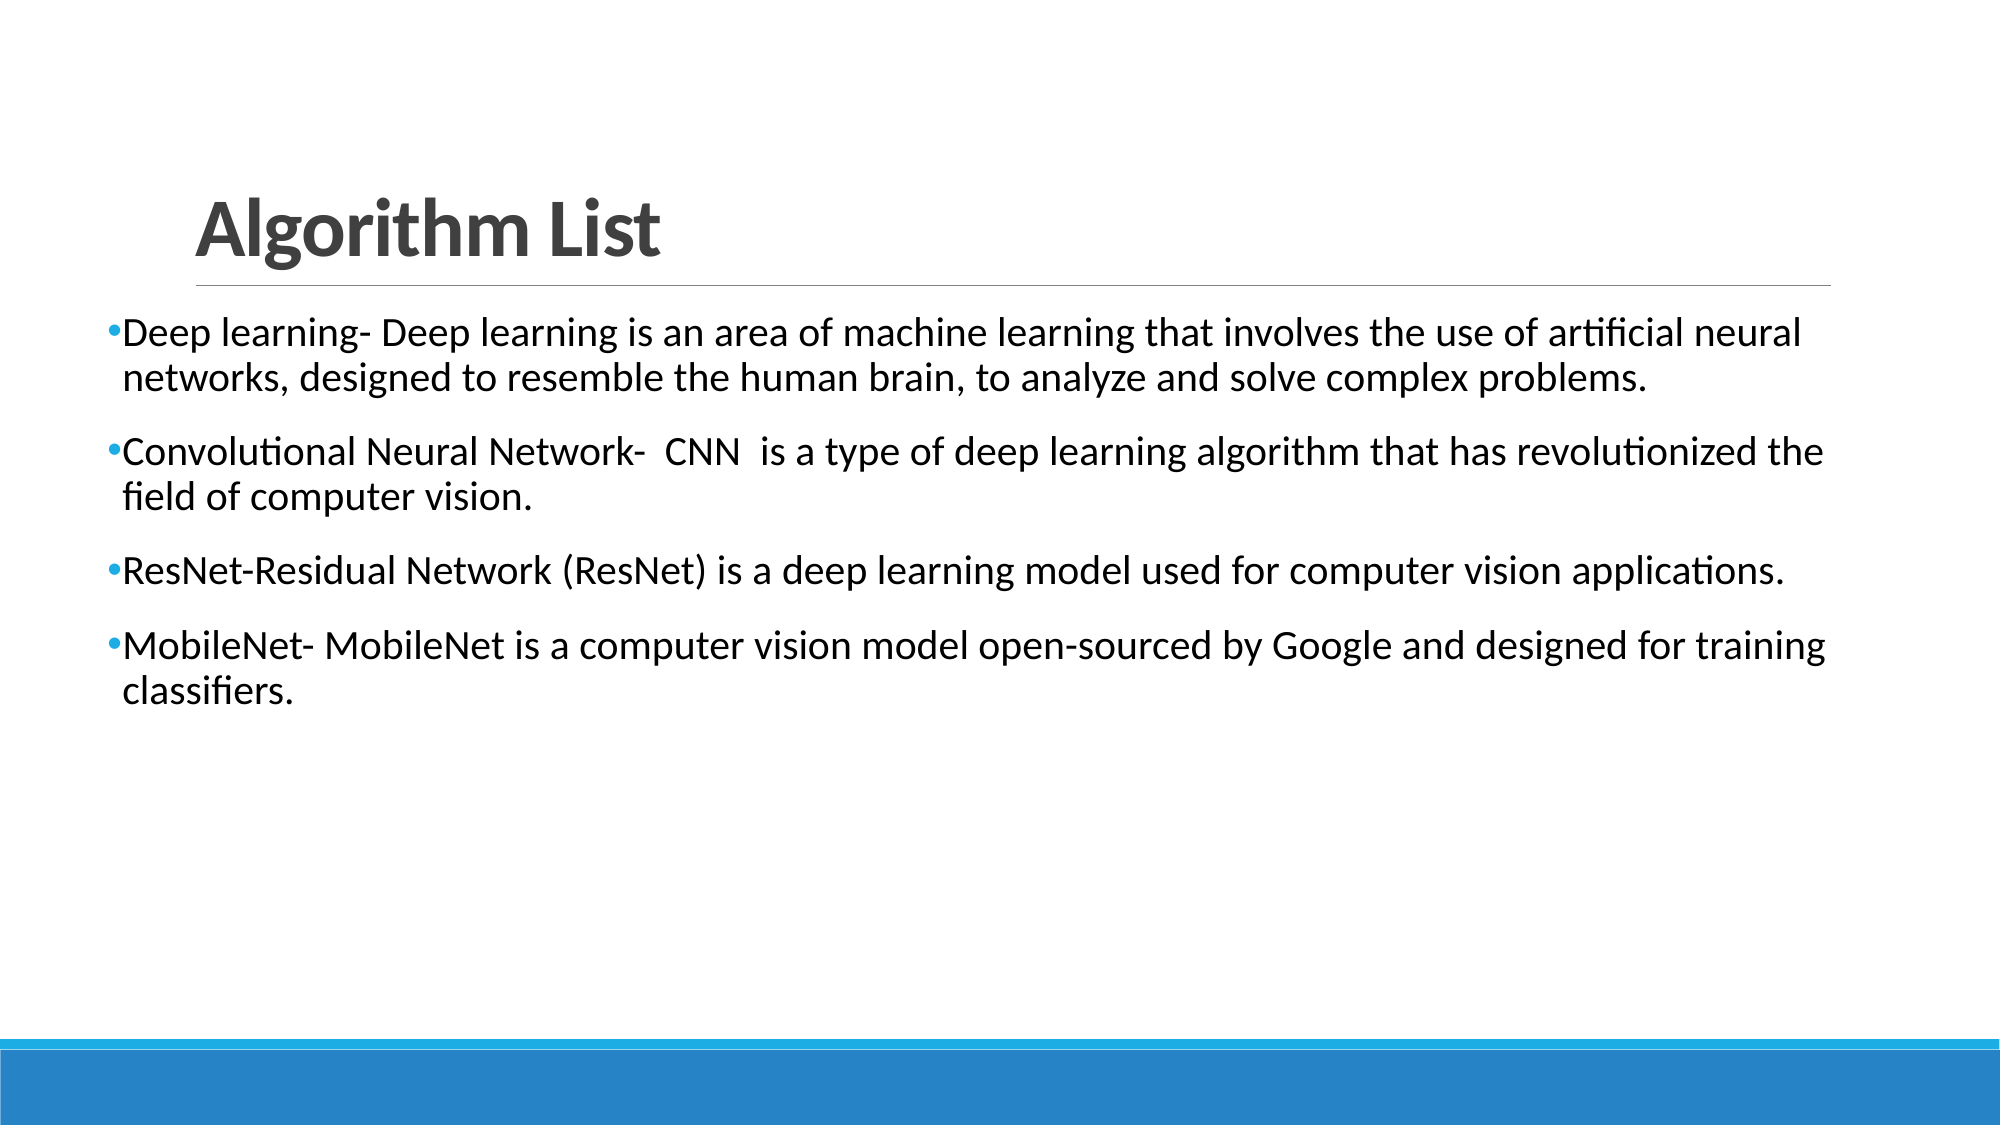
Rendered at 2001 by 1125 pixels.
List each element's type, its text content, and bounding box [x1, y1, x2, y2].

title Algorithm List [180, 43, 1830, 282]
list Deep learning- Deep learning is an area of machine learning that involves the use of artificial neural networks, designed to resemble the human brain, to analyze and solve complex problems. Convolutional Neural Network- CNN is a type of deep learning algorithm that has revolutionized the field of computer vision. ResNet-Residual Network (ResNet) is a deep learning model used for computer vision applications. MobileNet- MobileNet is a computer vision model open-sourced by Google and designed for training classifiers. [107, 302, 1830, 1011]
